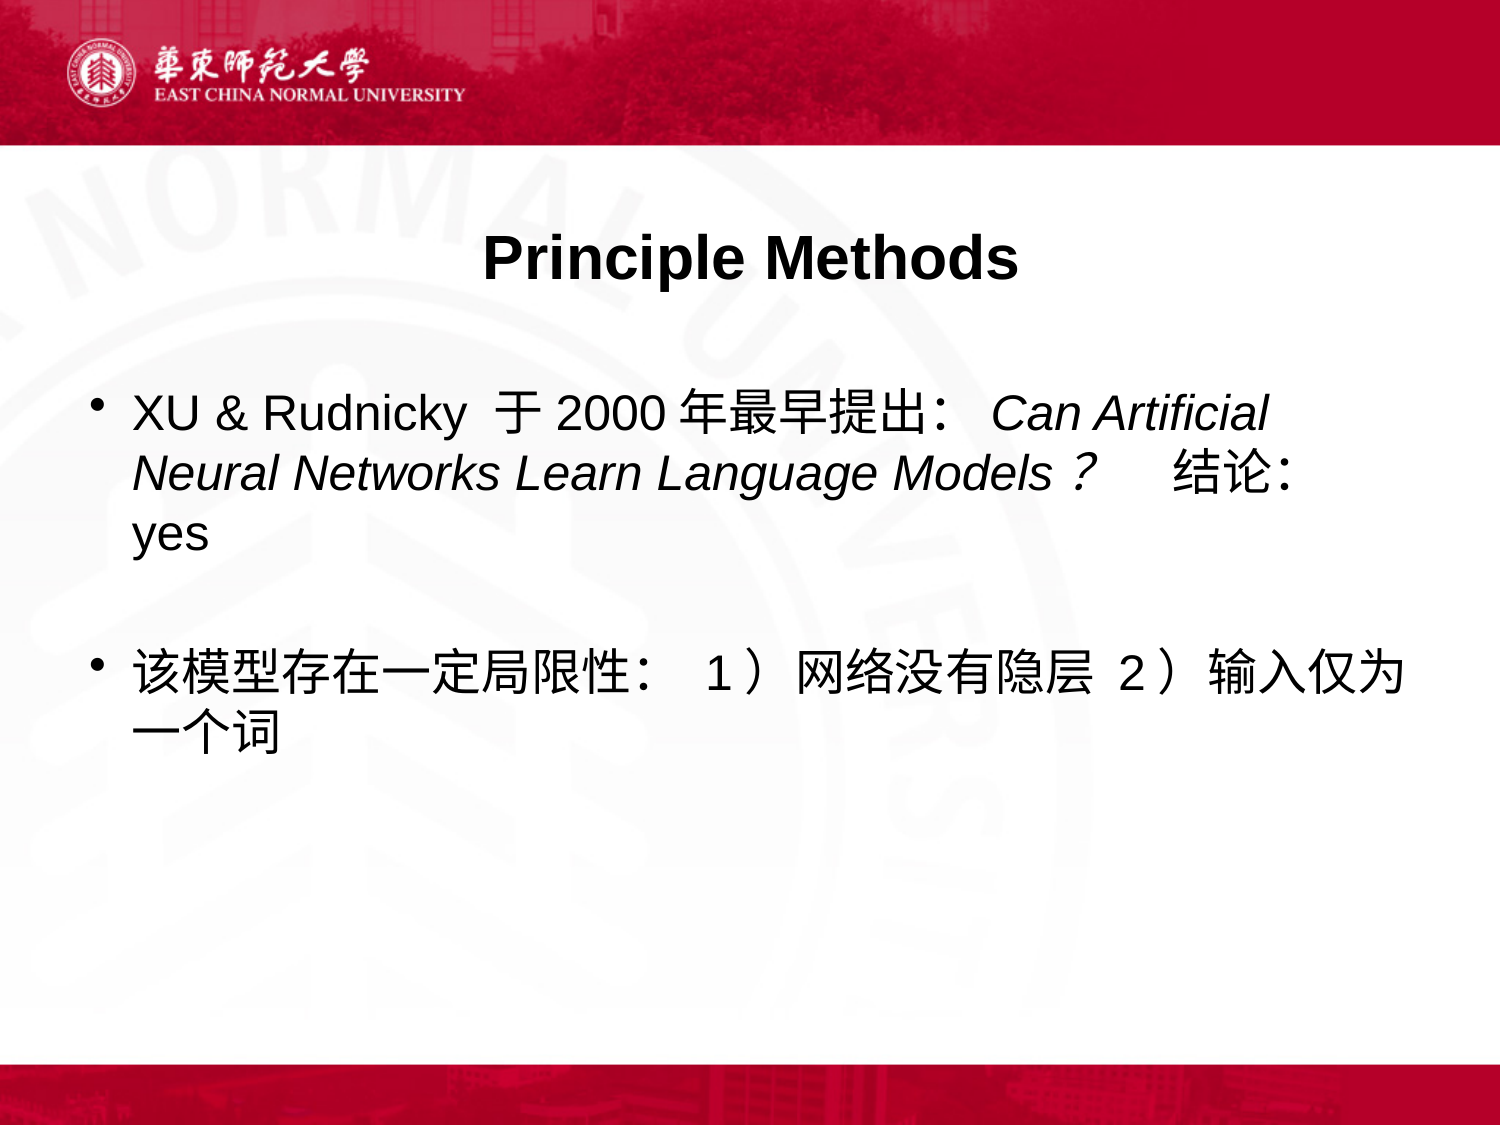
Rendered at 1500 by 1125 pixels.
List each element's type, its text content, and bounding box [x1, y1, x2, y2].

list XU & Rudnicky 于2000年最早提出：Can Artificial Neural Networks Learn Language Models？ 结论：yes 该模型存在一定局限性： 1）网络没有隐层 2）输入仅为一个词 [74, 373, 1426, 1006]
title Principle Methods [76, 160, 1428, 349]
picture [0, 0, 1500, 1125]
